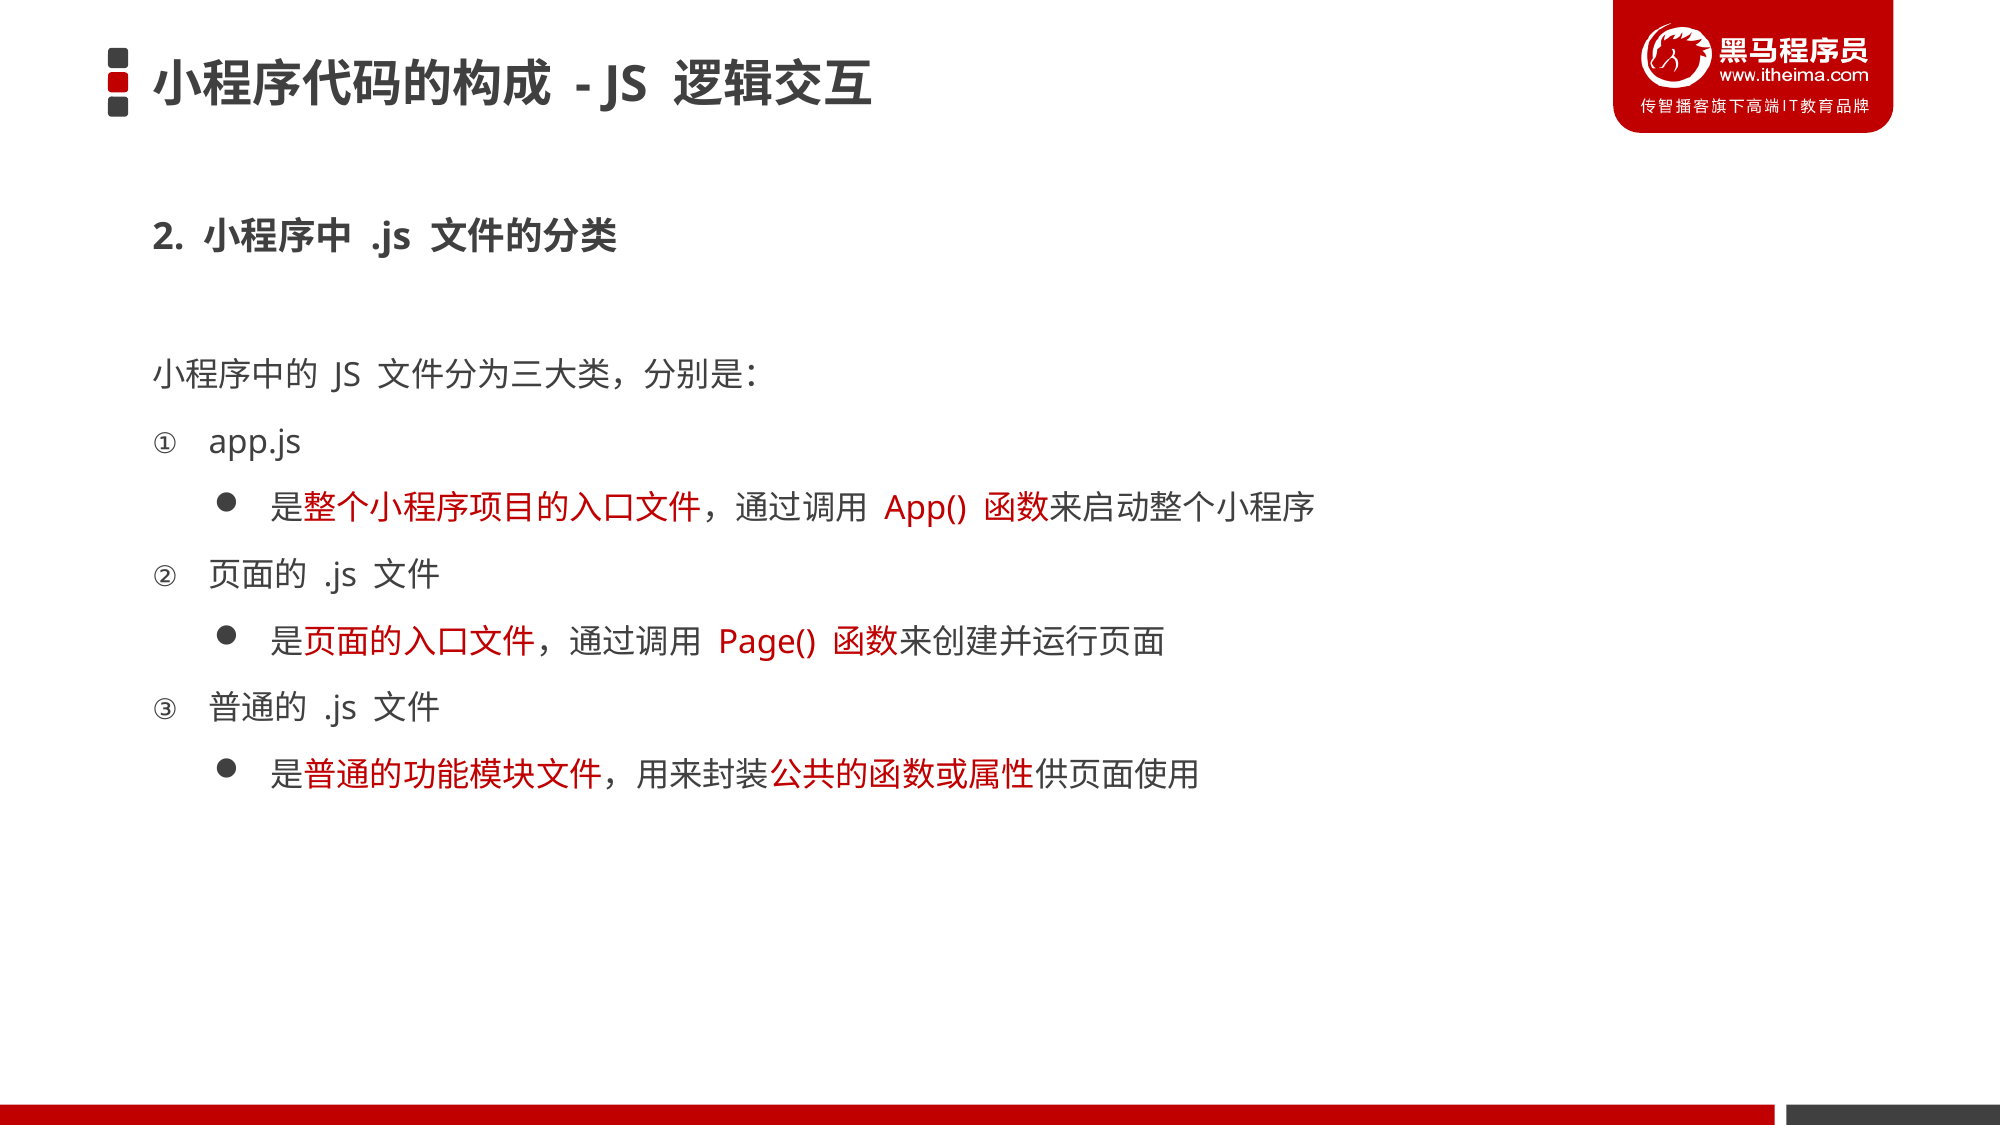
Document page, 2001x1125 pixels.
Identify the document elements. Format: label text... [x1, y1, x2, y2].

title 小程序代码的构成 - JS 逻辑交互 [137, 38, 1577, 124]
list 2. 小程序中 .js 文件的分类 [137, 192, 1753, 277]
picture [1616, 11, 1894, 125]
list 小程序中的 JS 文件分为三大类，分别是： app.js 是整个小程序项目的入口文件，通过调用 App() 函数来启动整个小程序 页面的 .js 文件 是页面的入口文件，通过调用 Page() 函数来创建并运行页面 普通的 .js 文件 是普通的功能模块文件，用来封装公共的函数或属性供页面使用 [137, 326, 1753, 1066]
